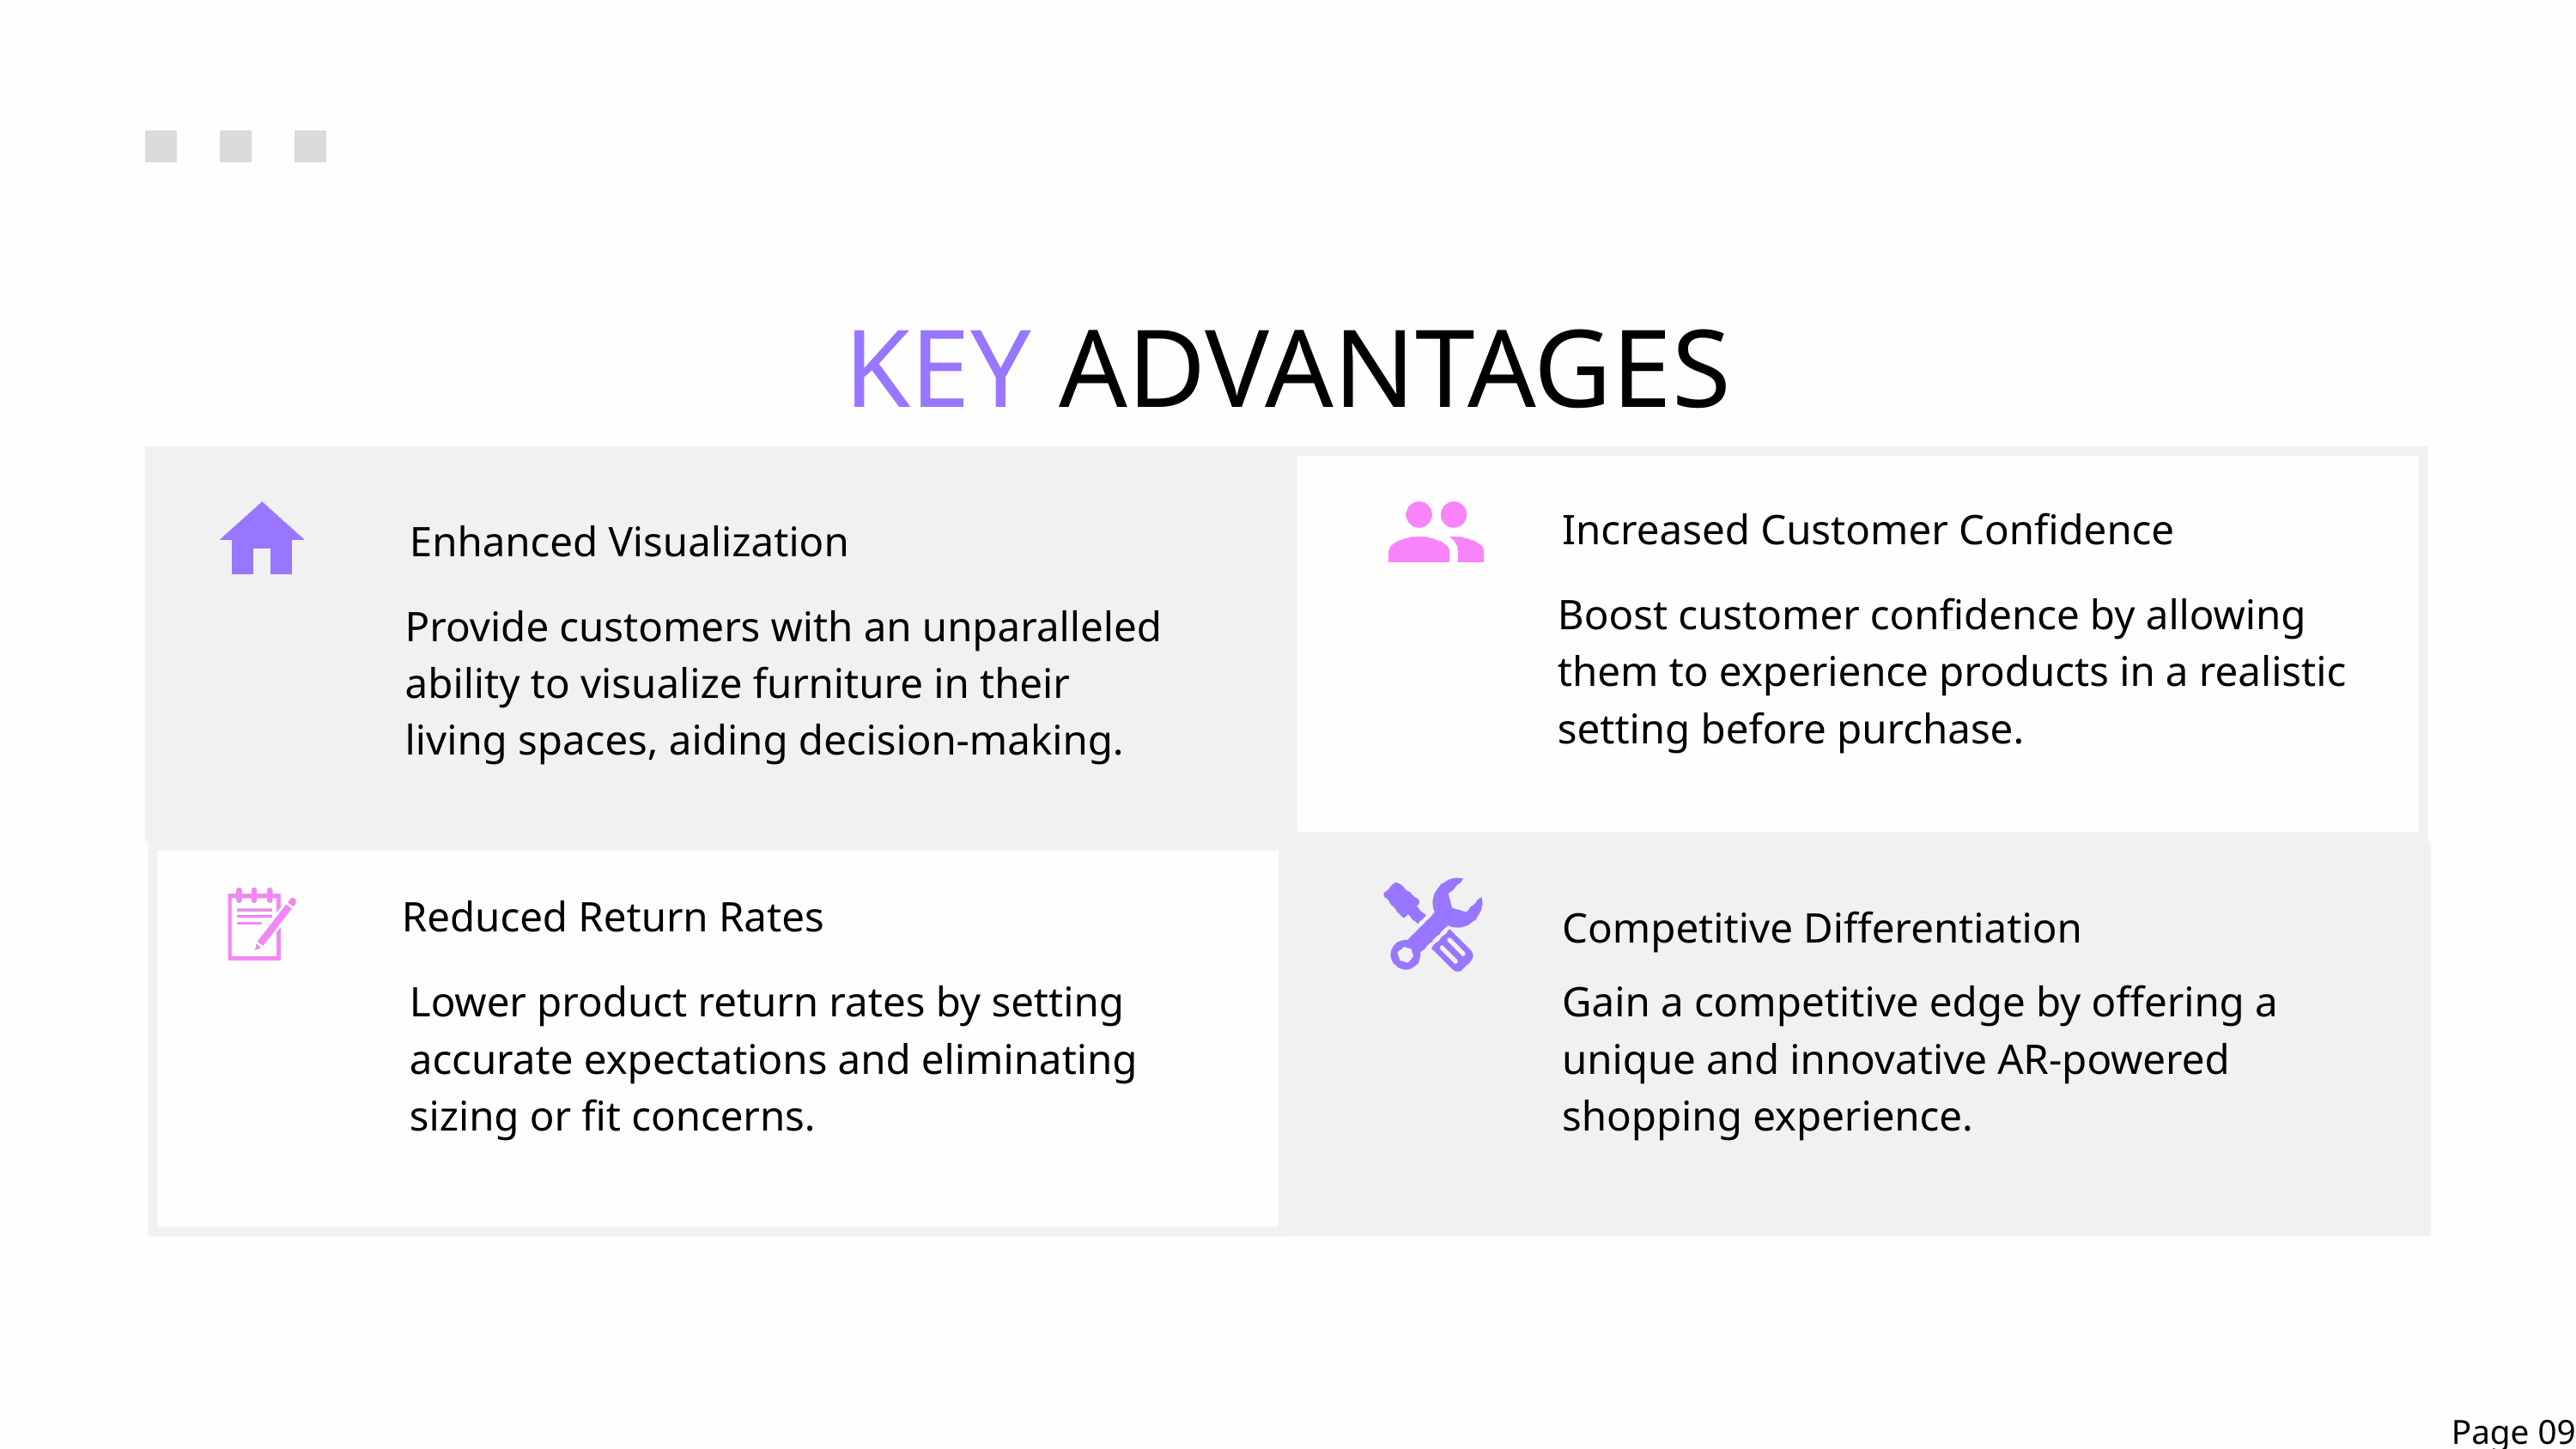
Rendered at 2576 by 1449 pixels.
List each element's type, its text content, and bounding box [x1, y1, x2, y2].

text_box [144, 446, 1289, 842]
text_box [148, 850, 1283, 1237]
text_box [294, 130, 327, 163]
text_box Page 09 [2435, 1404, 2576, 1449]
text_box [1287, 840, 2432, 1237]
text_box KEY ADVANTAGES [294, 291, 2282, 429]
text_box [219, 130, 252, 163]
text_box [1289, 446, 2428, 840]
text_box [144, 130, 178, 163]
